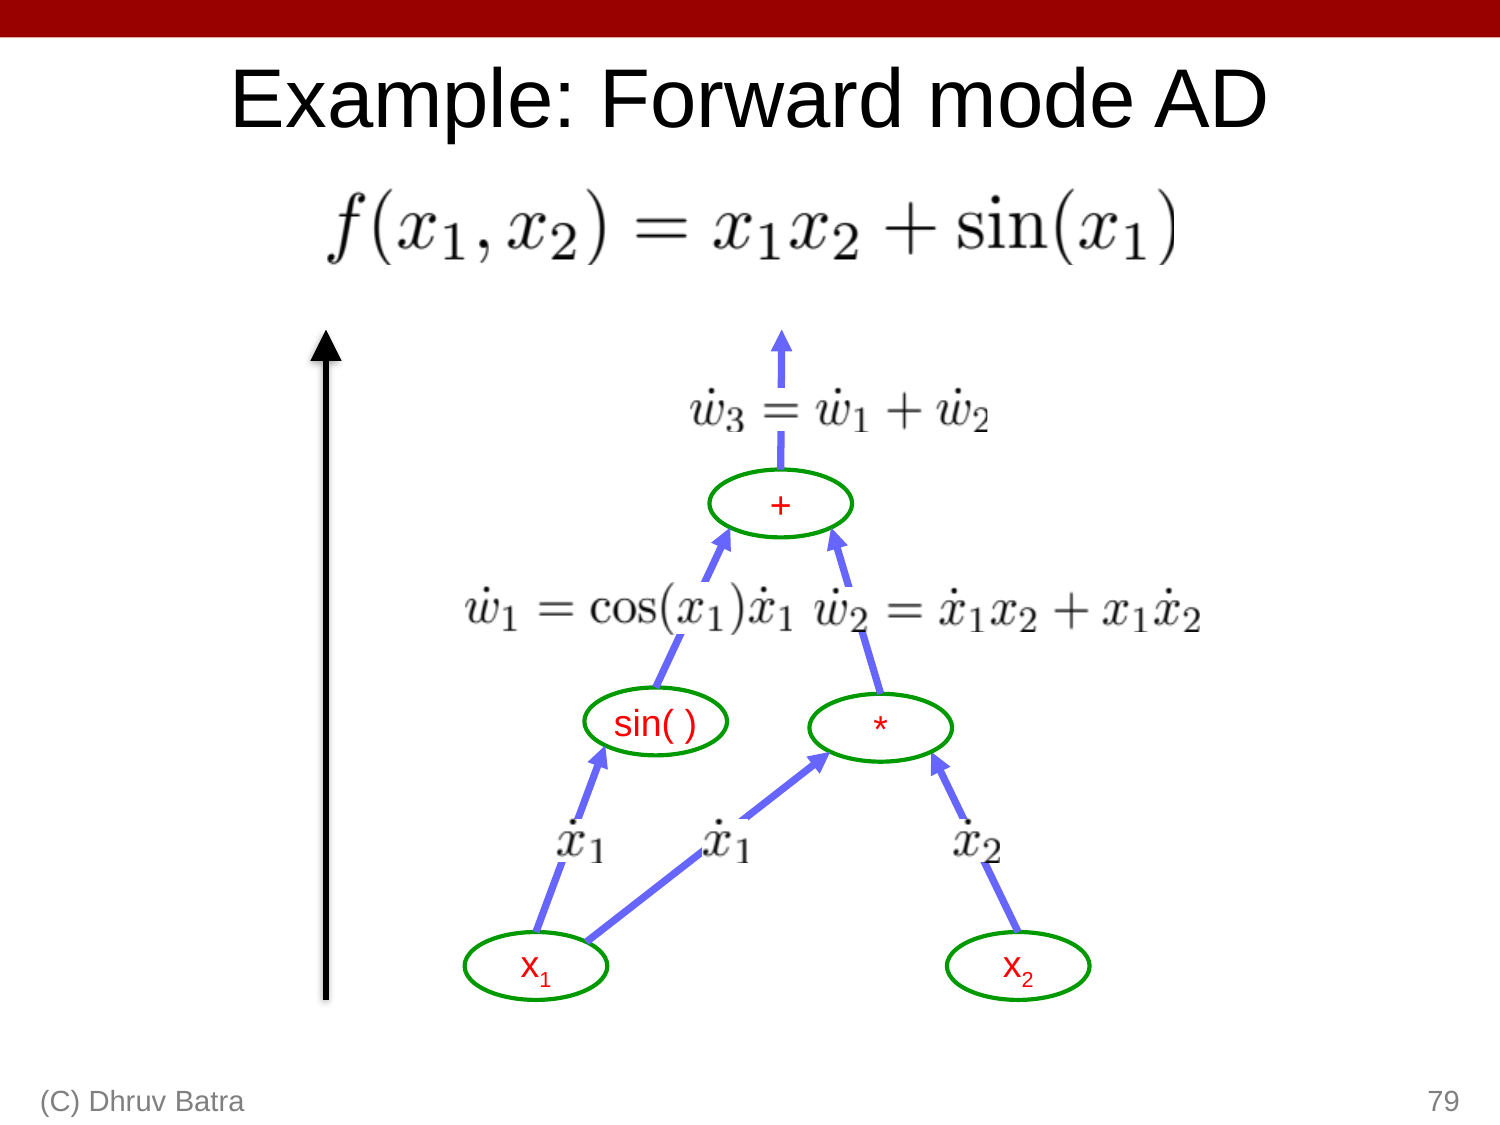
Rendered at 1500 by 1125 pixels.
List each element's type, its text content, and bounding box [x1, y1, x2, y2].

picture [814, 587, 1201, 632]
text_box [586, 751, 831, 943]
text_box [830, 527, 881, 585]
text_box * [809, 693, 953, 762]
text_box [655, 527, 731, 580]
title Example: Forward mode AD [112, 37, 1388, 151]
picture [689, 387, 988, 432]
picture [951, 818, 1001, 863]
text_box x2 [946, 932, 1090, 1000]
picture [325, 187, 1175, 265]
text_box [655, 643, 731, 688]
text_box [930, 751, 1019, 933]
picture [555, 818, 603, 863]
text_box + [709, 469, 853, 538]
picture [701, 818, 749, 863]
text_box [830, 641, 881, 694]
picture [464, 582, 792, 635]
text_box x1 [464, 932, 608, 1000]
slide_number 79 [1162, 1049, 1476, 1125]
footer (C) Dhruv Batra [24, 1049, 501, 1125]
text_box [535, 745, 606, 933]
text_box sin( ) [584, 687, 728, 750]
